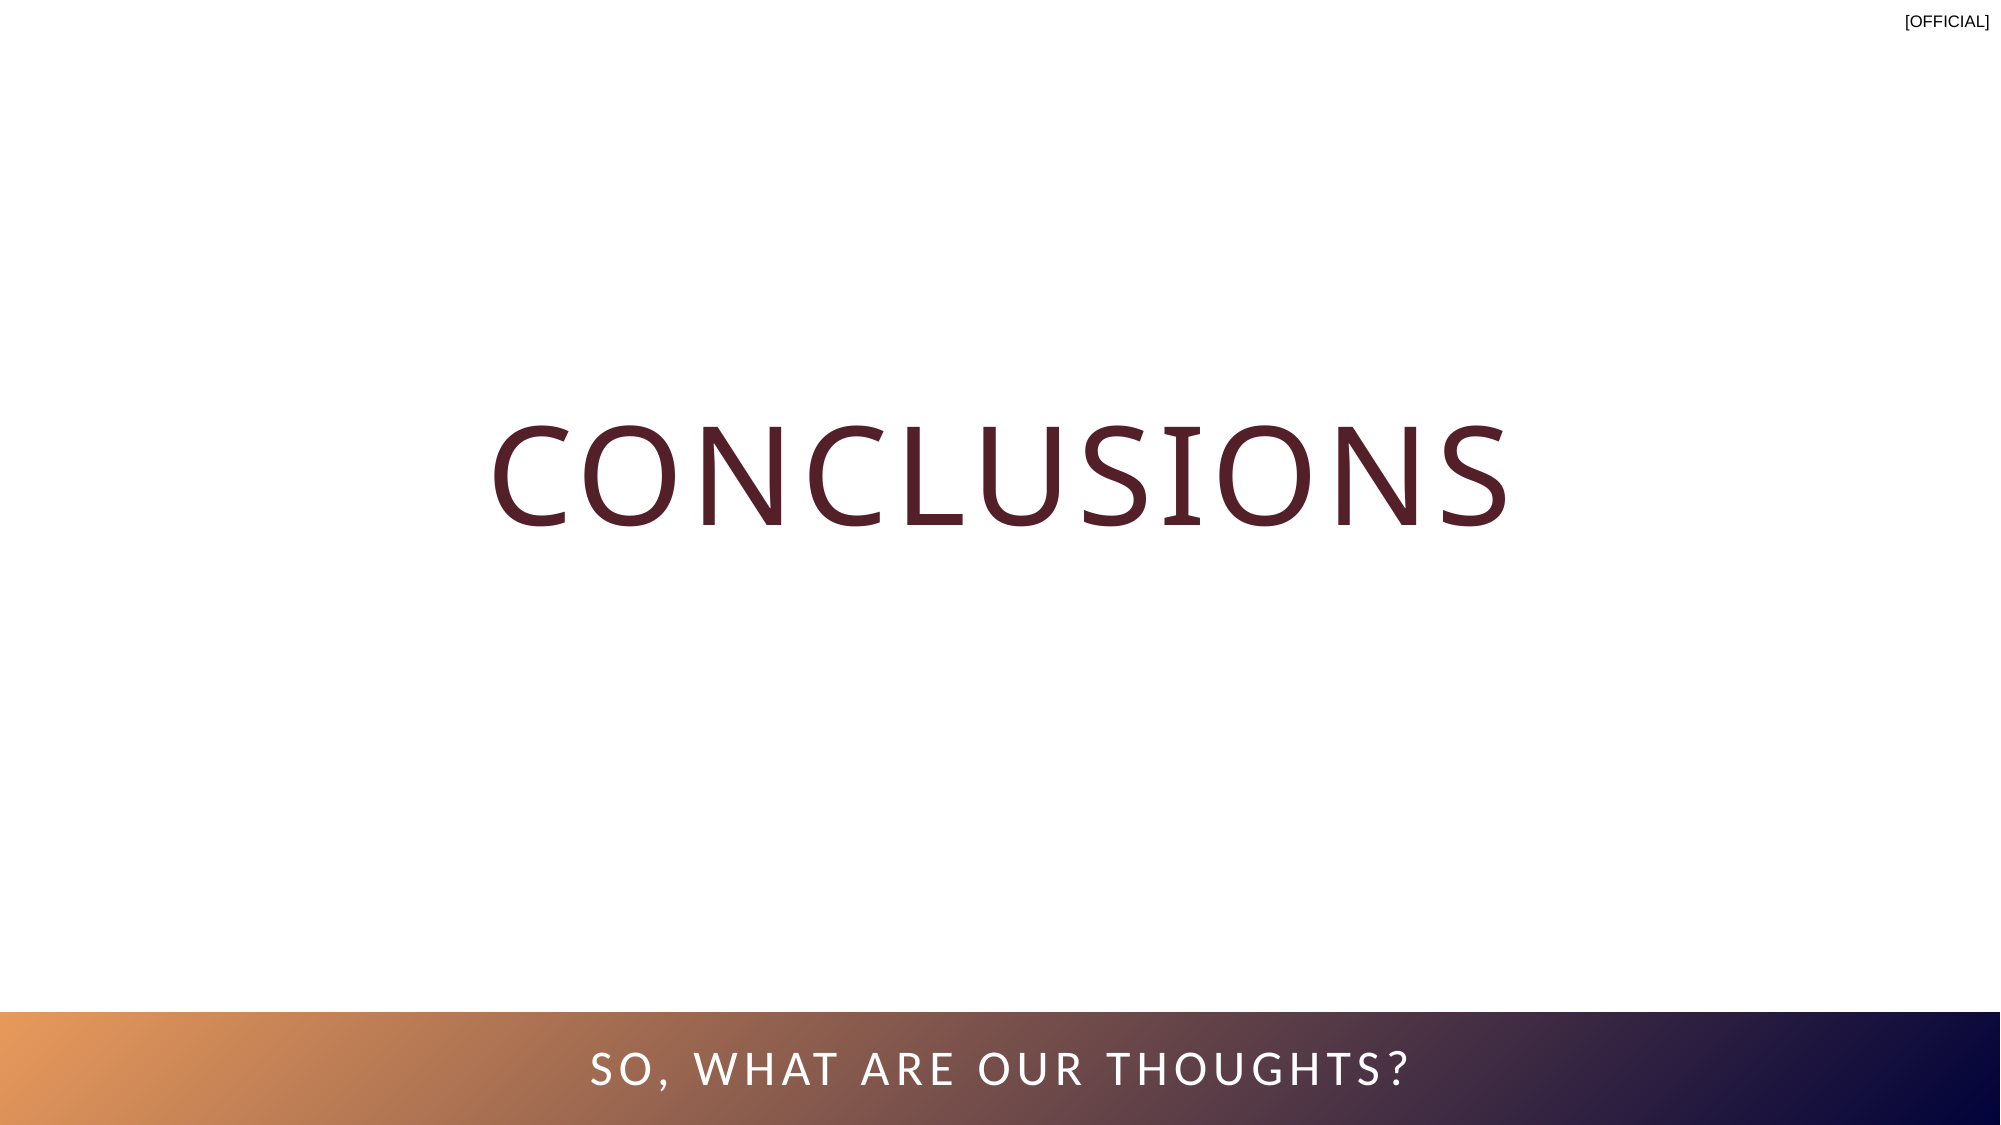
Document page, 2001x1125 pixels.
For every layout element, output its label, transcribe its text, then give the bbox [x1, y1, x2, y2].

title CONCLUSIONS [249, 187, 1750, 563]
subtitle So, What are Our Thoughts? [0, 1012, 2000, 1125]
